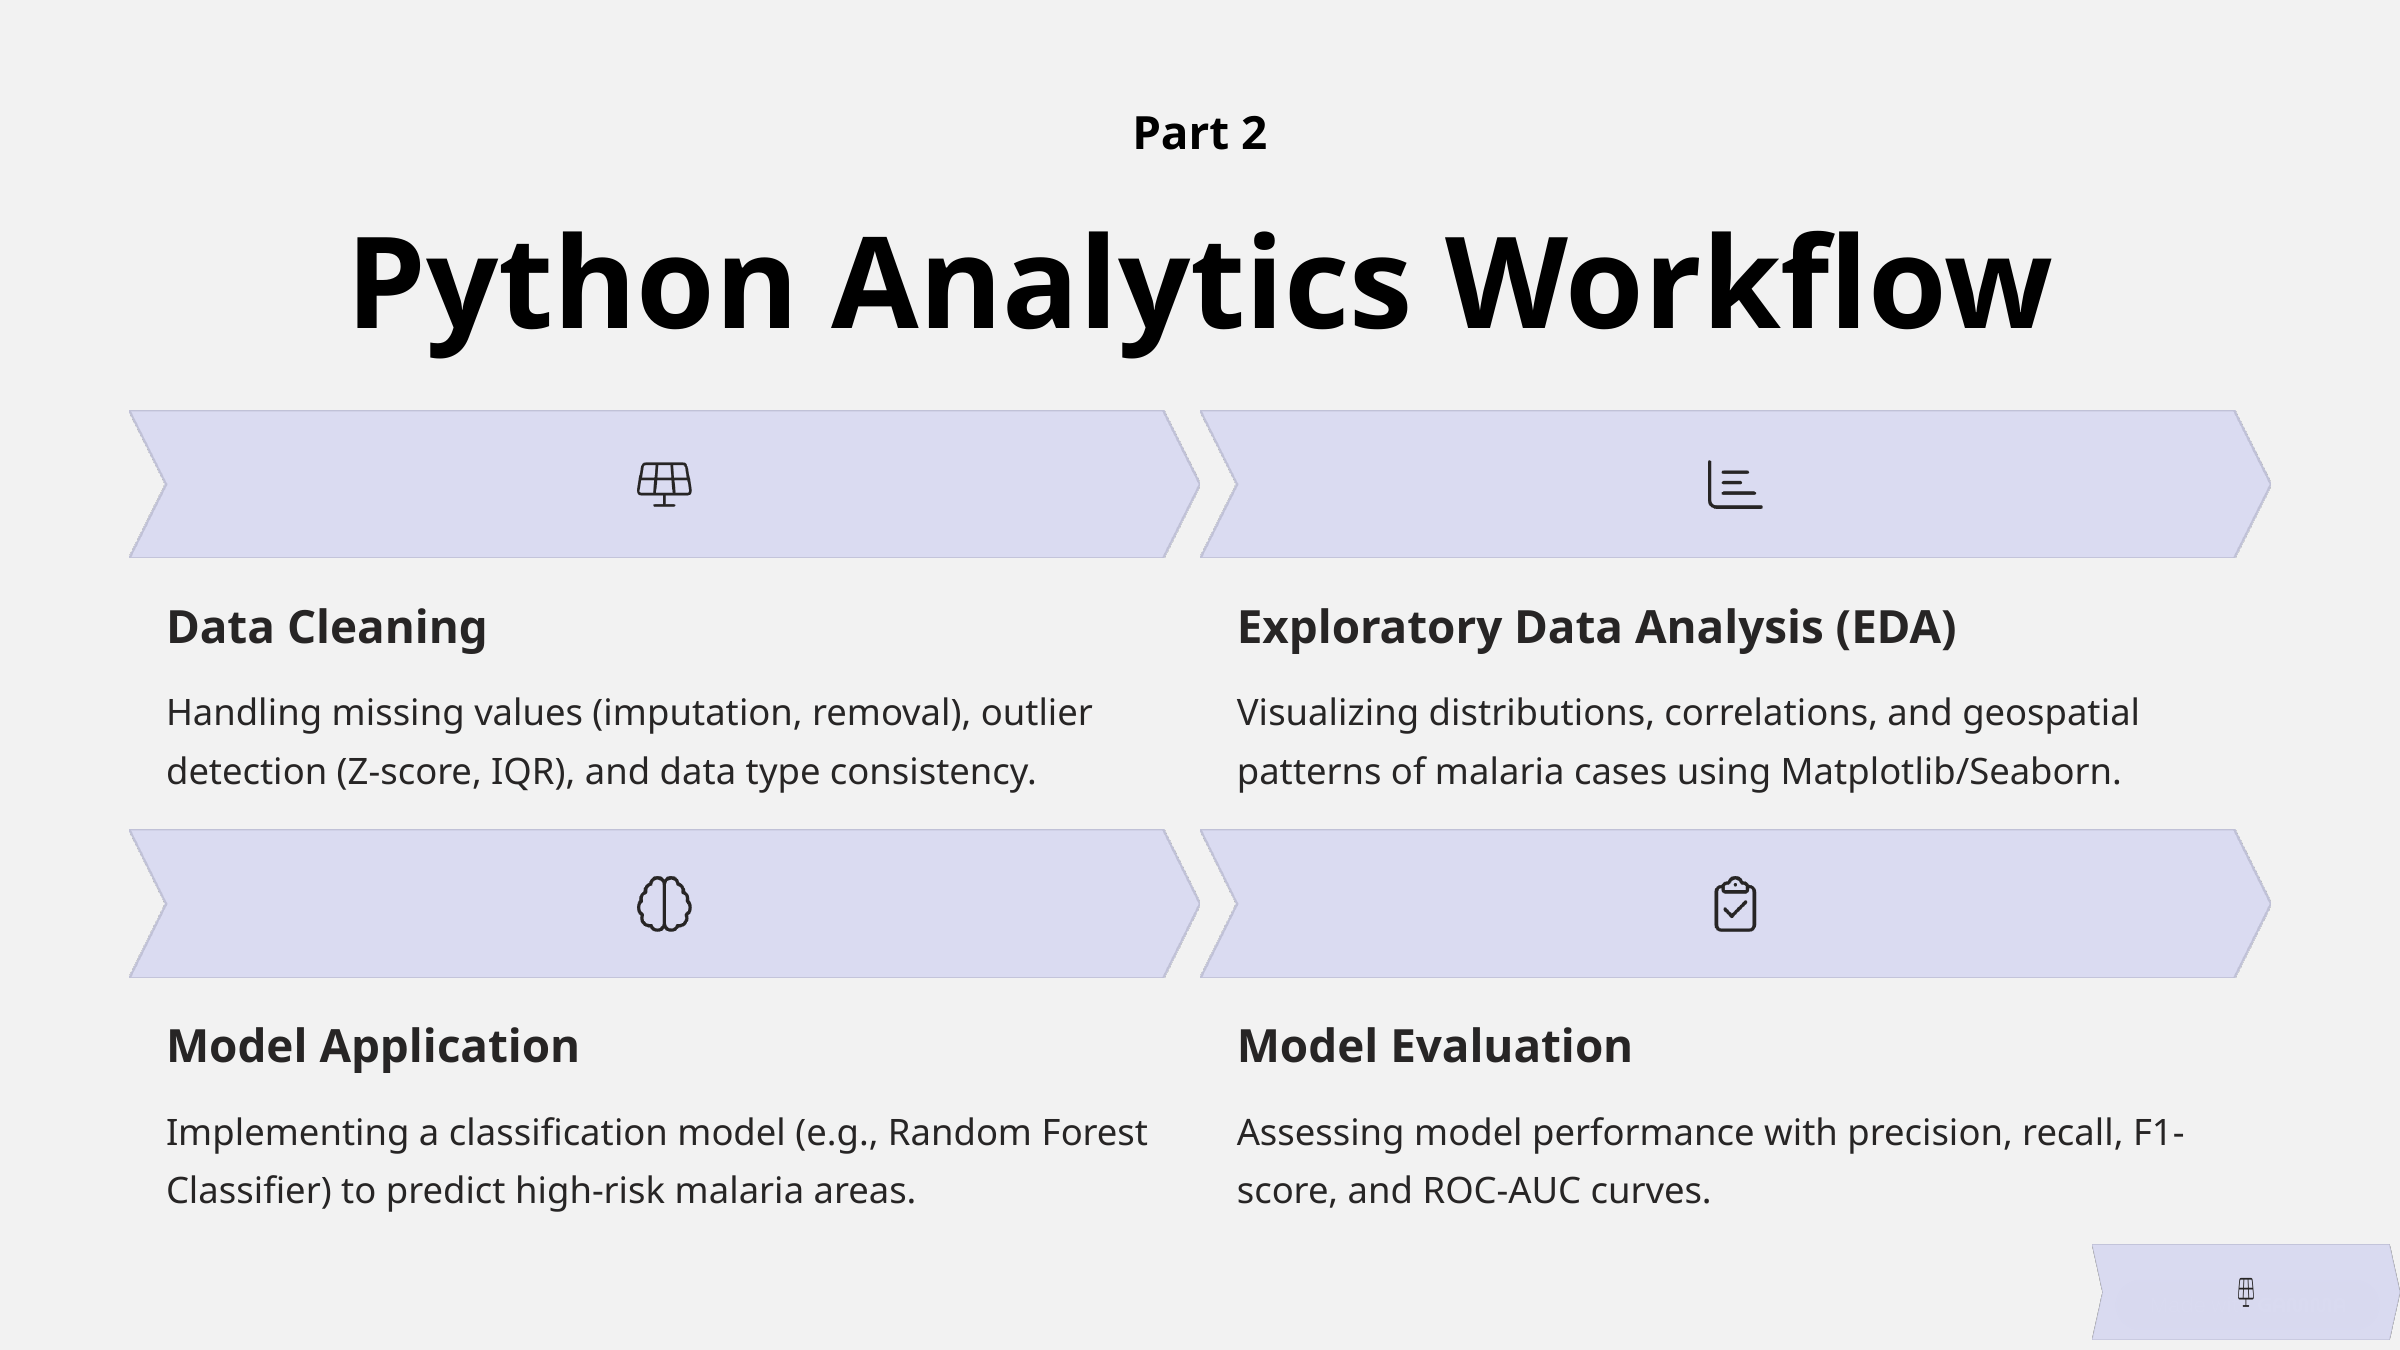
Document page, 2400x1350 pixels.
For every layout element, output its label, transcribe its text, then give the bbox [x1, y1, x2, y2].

picture [129, 829, 2271, 978]
text_box Assessing model performance with precision, recall, F1-score, and ROC-AUC curves. [1236, 1093, 2234, 1212]
picture [129, 410, 2271, 559]
text_box Model Application [166, 1014, 628, 1072]
text_box Part 2 [969, 101, 1431, 159]
text_box Model Evaluation [1236, 1014, 1699, 1072]
text_box Data Cleaning [166, 594, 628, 653]
text_box Implementing a classification model (e.g., Random Forest Classifier) to predict high-risk malaria areas. [166, 1093, 1164, 1212]
text_box Handling missing values (imputation, removal), outlier detection (Z-score, IQR), and data type consistency. [166, 674, 1164, 793]
text_box Python Analytics Workflow [351, 195, 2049, 355]
picture [2092, 1244, 2400, 1340]
text_box Visualizing distributions, correlations, and geospatial patterns of malaria cases using Matplotlib/Seaborn. [1236, 674, 2234, 793]
text_box Exploratory Data Analysis (EDA) [1236, 594, 1960, 653]
